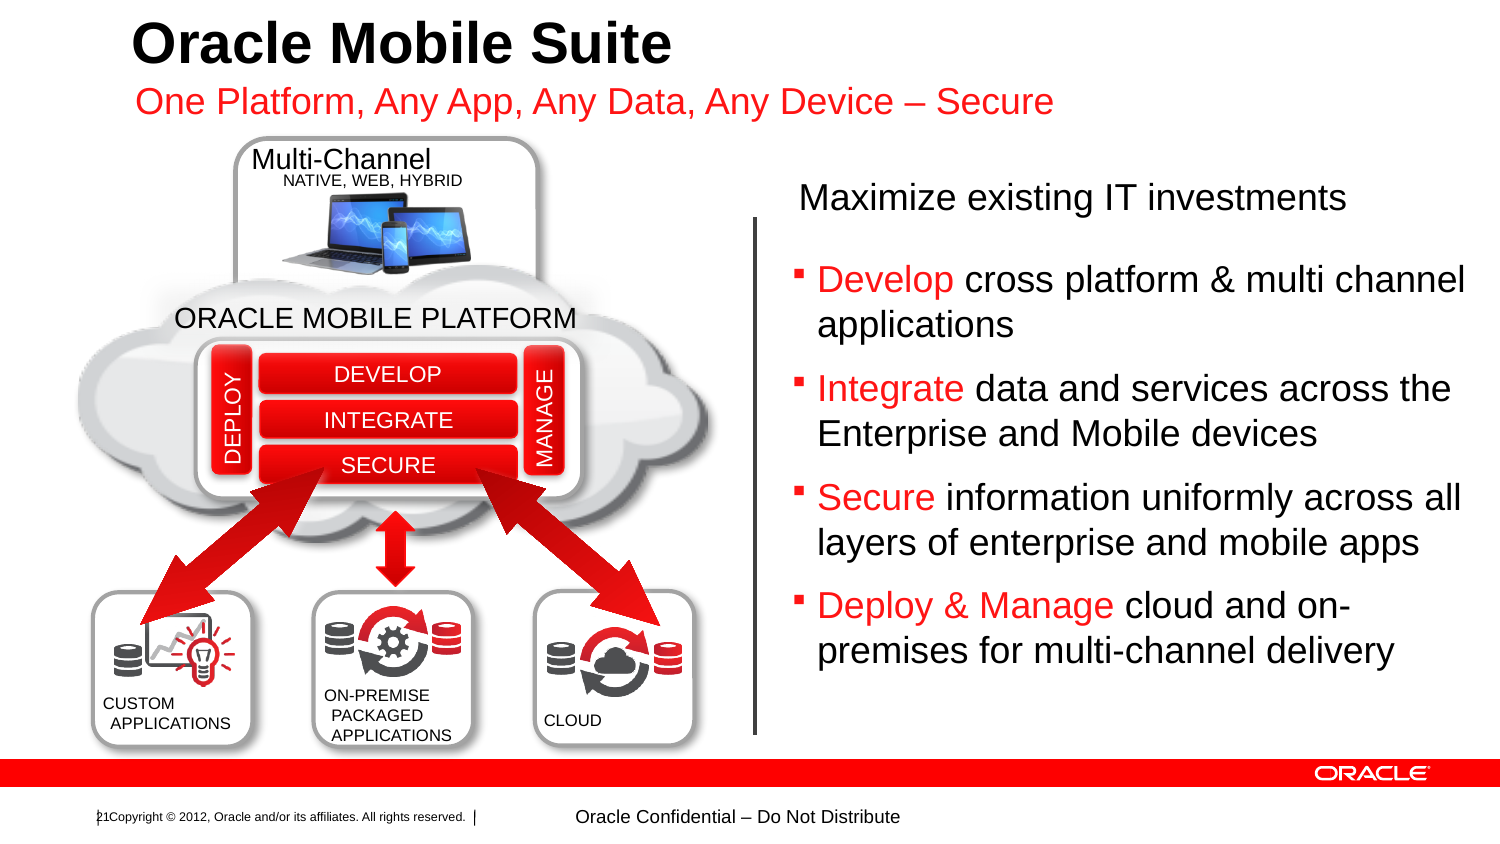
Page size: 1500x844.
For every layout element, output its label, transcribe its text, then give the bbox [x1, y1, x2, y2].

picture [0, 759, 1500, 787]
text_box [78, 265, 724, 543]
text_box Maximize existing IT investments Develop cross platform & multi channel applications Integrate data and services across the Enterprise and Mobile devices Secure information uniformly across all layers of enterprise and mobile apps Deploy & Manage cloud and on-premises for multi-channel delivery [787, 172, 1490, 736]
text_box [235, 133, 540, 264]
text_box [92, 590, 695, 749]
text_box One Platform, Any App, Any Data, Any Device – Secure [120, 69, 1466, 130]
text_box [202, 424, 599, 669]
text_box Oracle Mobile Suite [131, 12, 1313, 80]
